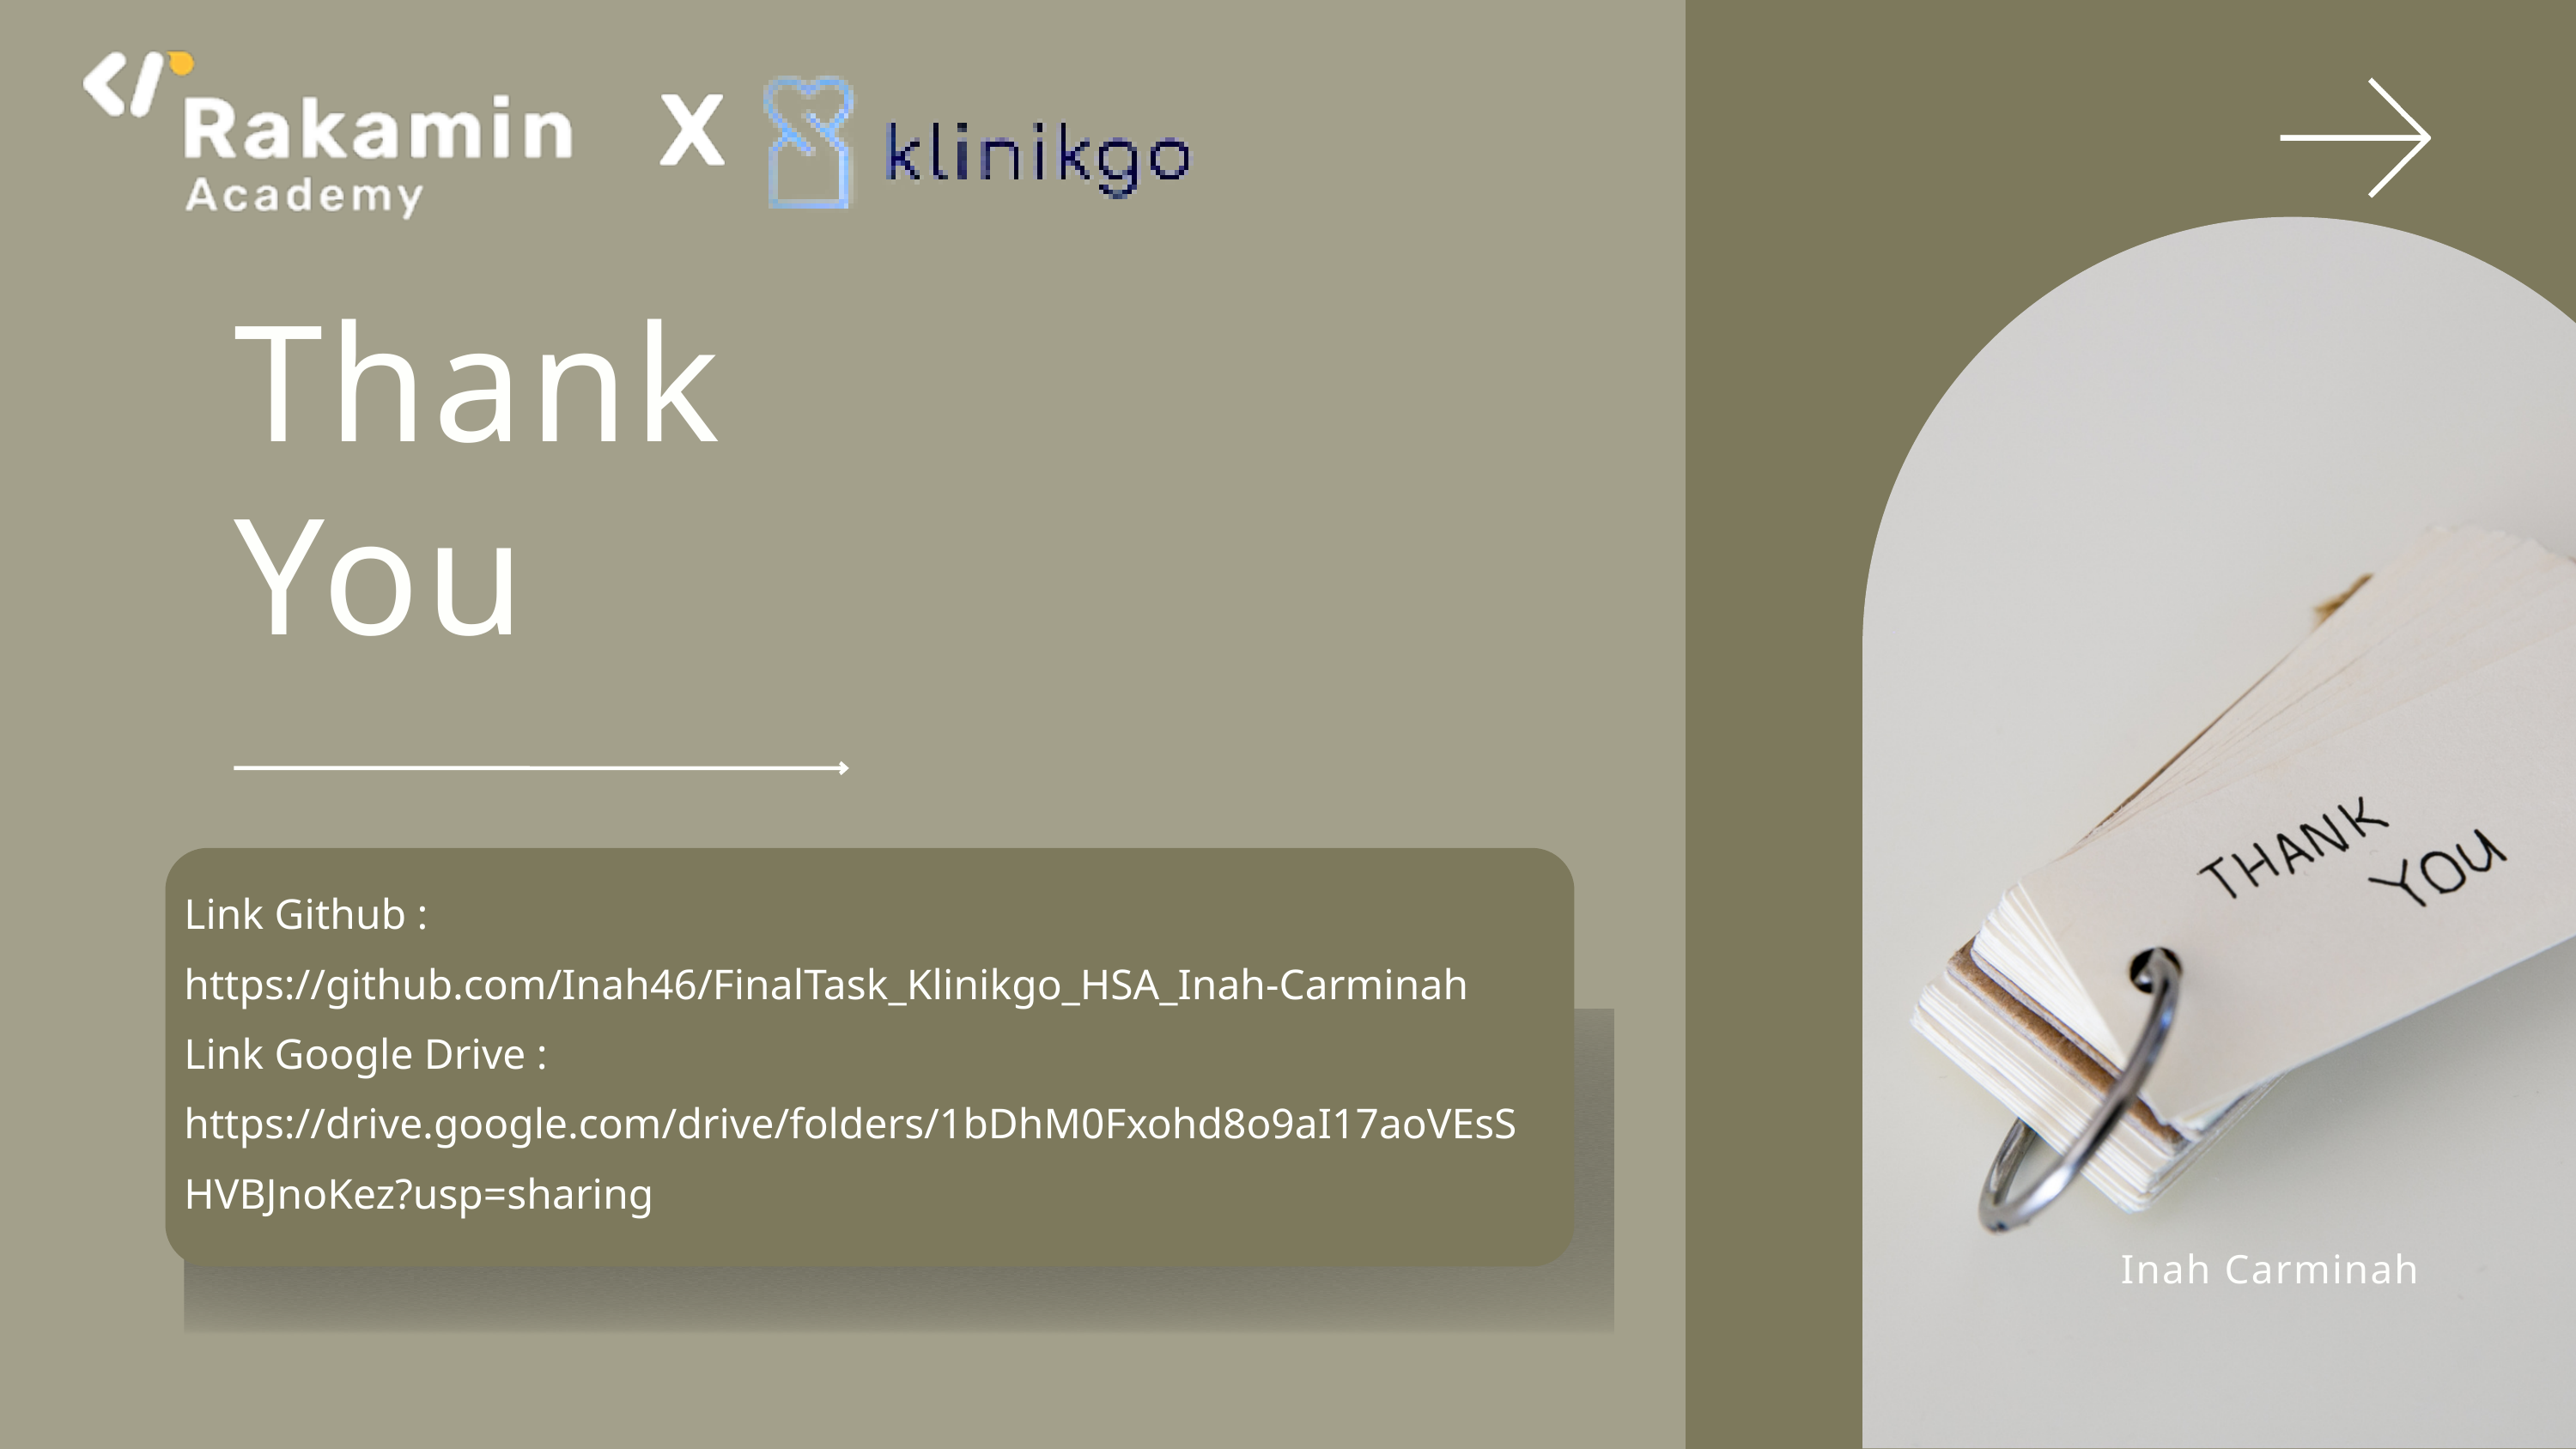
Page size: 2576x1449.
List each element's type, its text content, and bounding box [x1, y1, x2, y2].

text_box [698, 0, 1288, 389]
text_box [165, 847, 1575, 1267]
text_box Thank You [234, 281, 1364, 668]
text_box [55, 33, 598, 241]
text_box [597, 38, 698, 253]
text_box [1686, 0, 2576, 1449]
text_box [184, 1009, 1614, 1337]
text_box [1862, 216, 2576, 1449]
